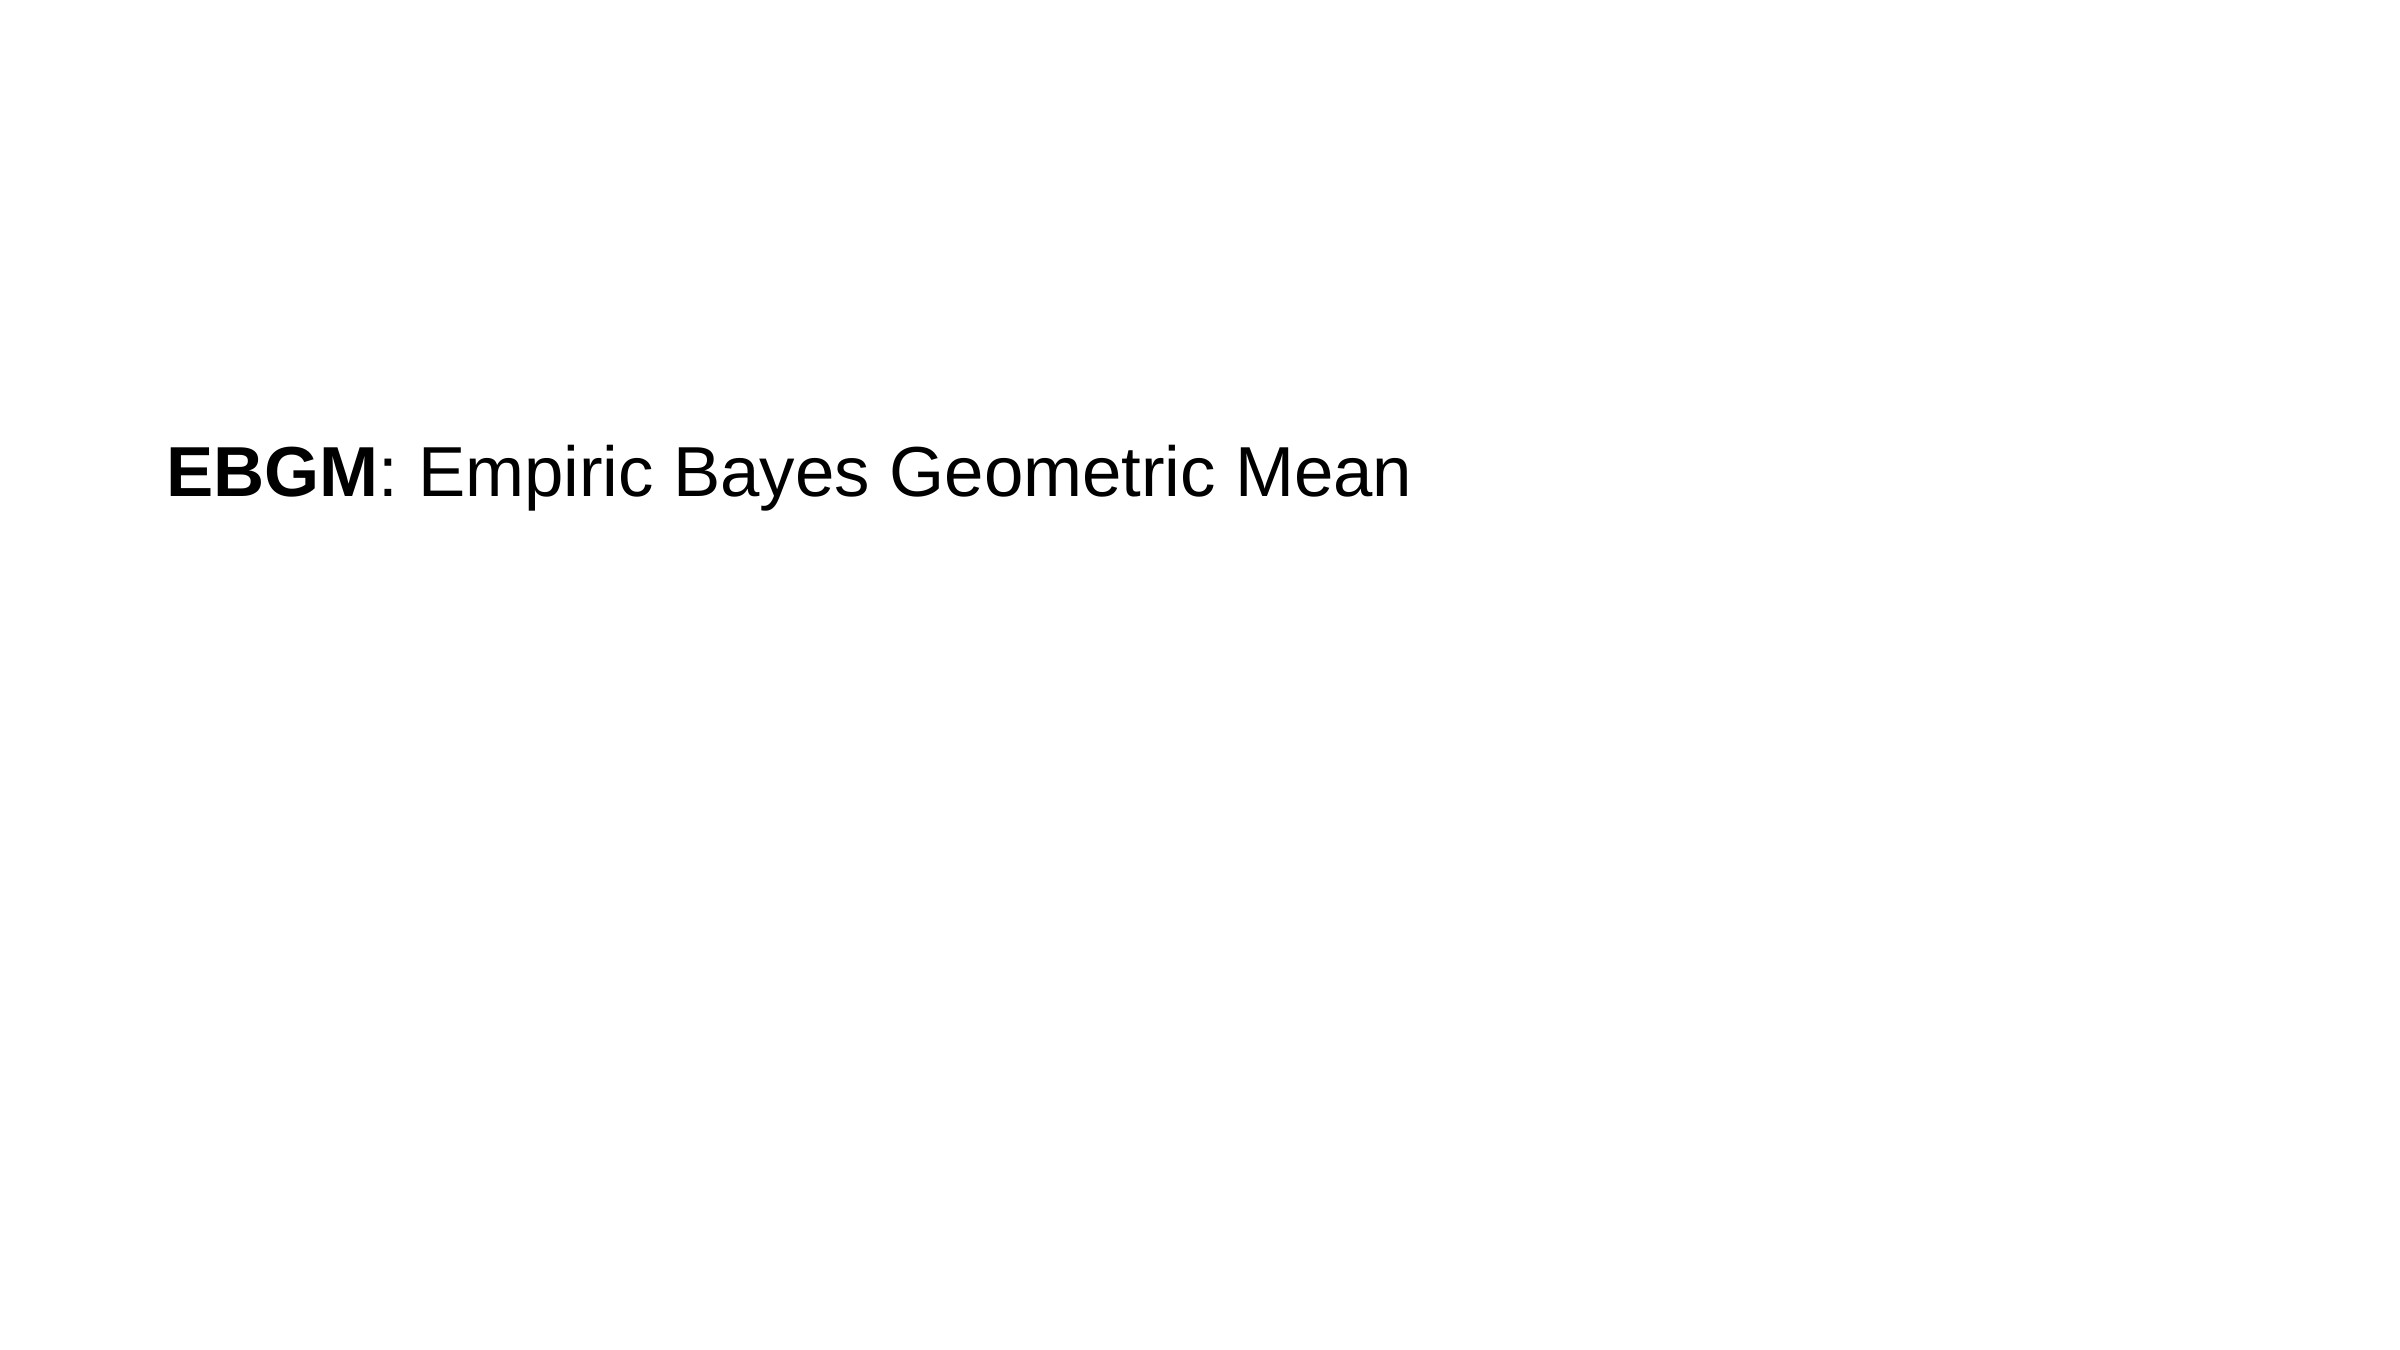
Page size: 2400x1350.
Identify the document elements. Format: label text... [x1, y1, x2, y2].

text_box EBGM: Empiric Bayes Geometric Mean [151, 418, 1448, 518]
